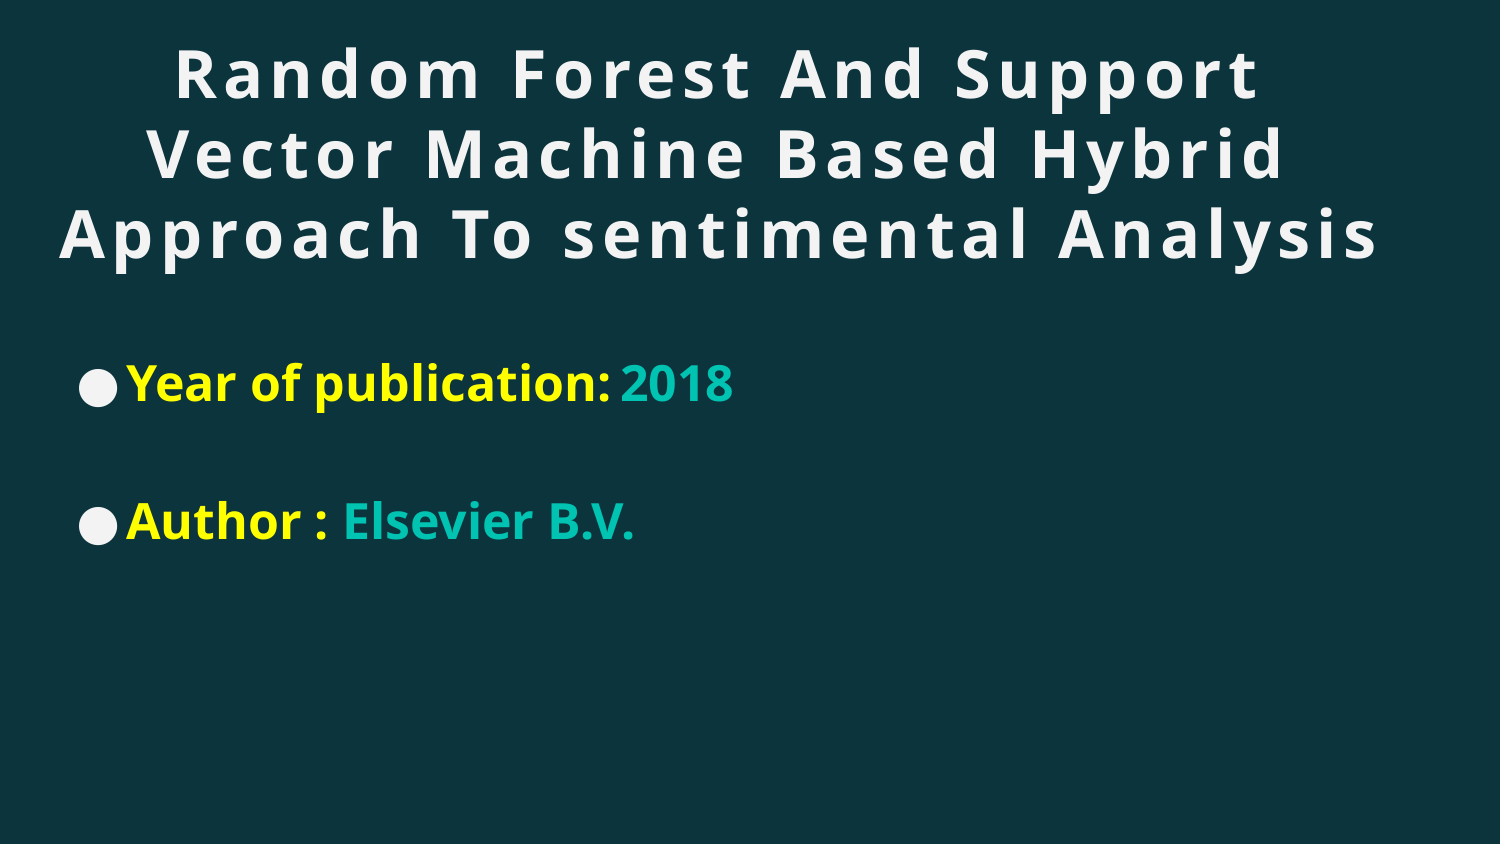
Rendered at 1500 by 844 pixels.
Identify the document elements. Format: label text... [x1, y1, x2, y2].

title Random Forest And Support Vector Machine Based Hybrid Approach To sentimental Analysis [36, 17, 1402, 271]
list Year of publication: 2018 Author : Elsevier B.V. [36, 327, 1408, 726]
